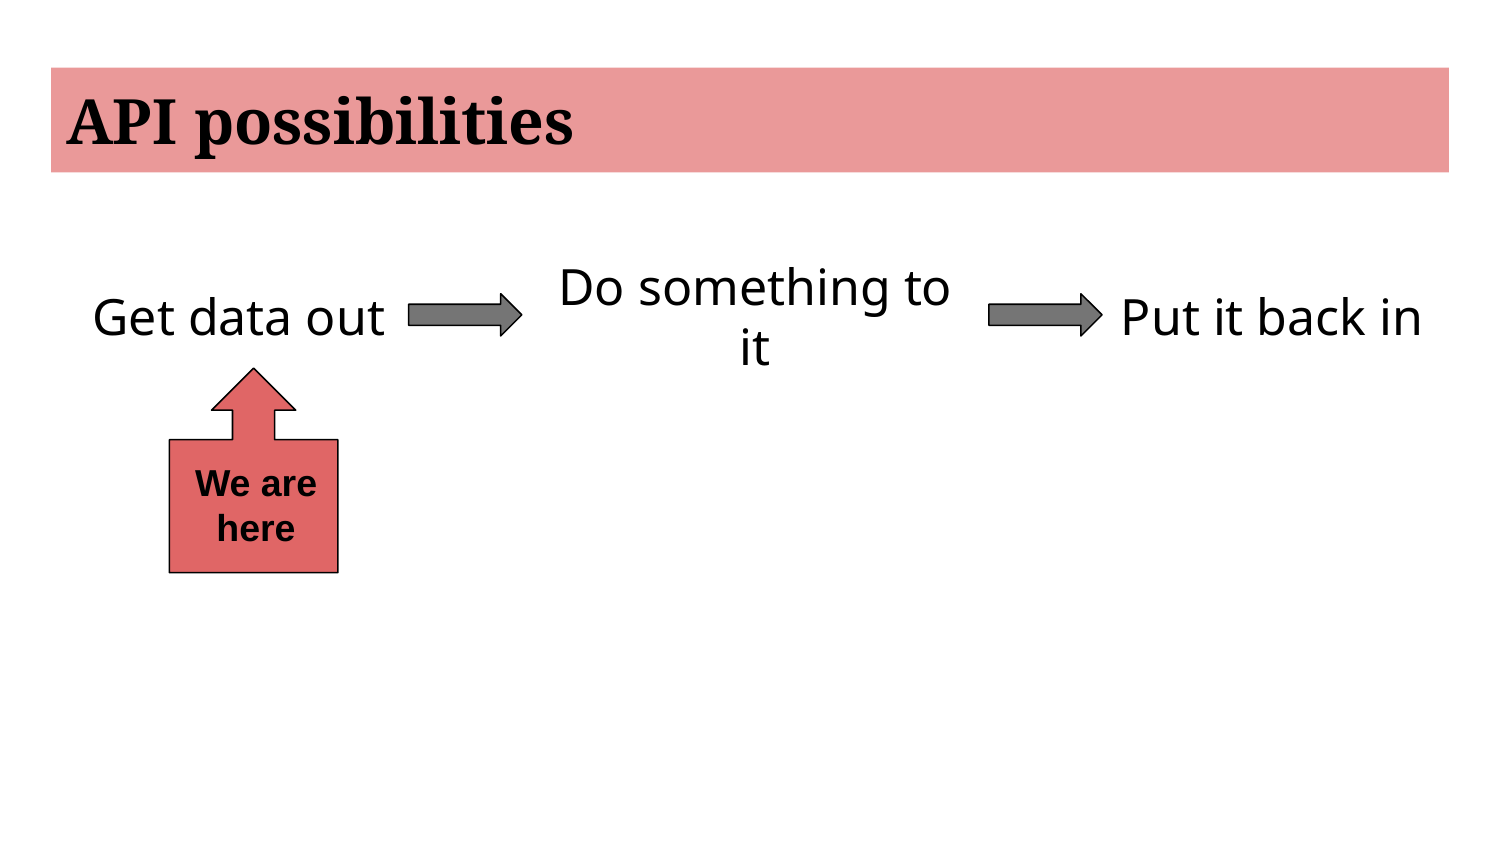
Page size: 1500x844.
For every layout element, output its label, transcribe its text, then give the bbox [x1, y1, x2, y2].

title API possibilities [51, 67, 1449, 173]
text_box We are here [174, 444, 338, 565]
text_box Get data out [69, 263, 408, 369]
text_box Do something to it [521, 263, 989, 369]
text_box Put it back in [1103, 263, 1442, 369]
text_box [988, 293, 1103, 336]
text_box [169, 368, 338, 573]
text_box [408, 293, 522, 336]
